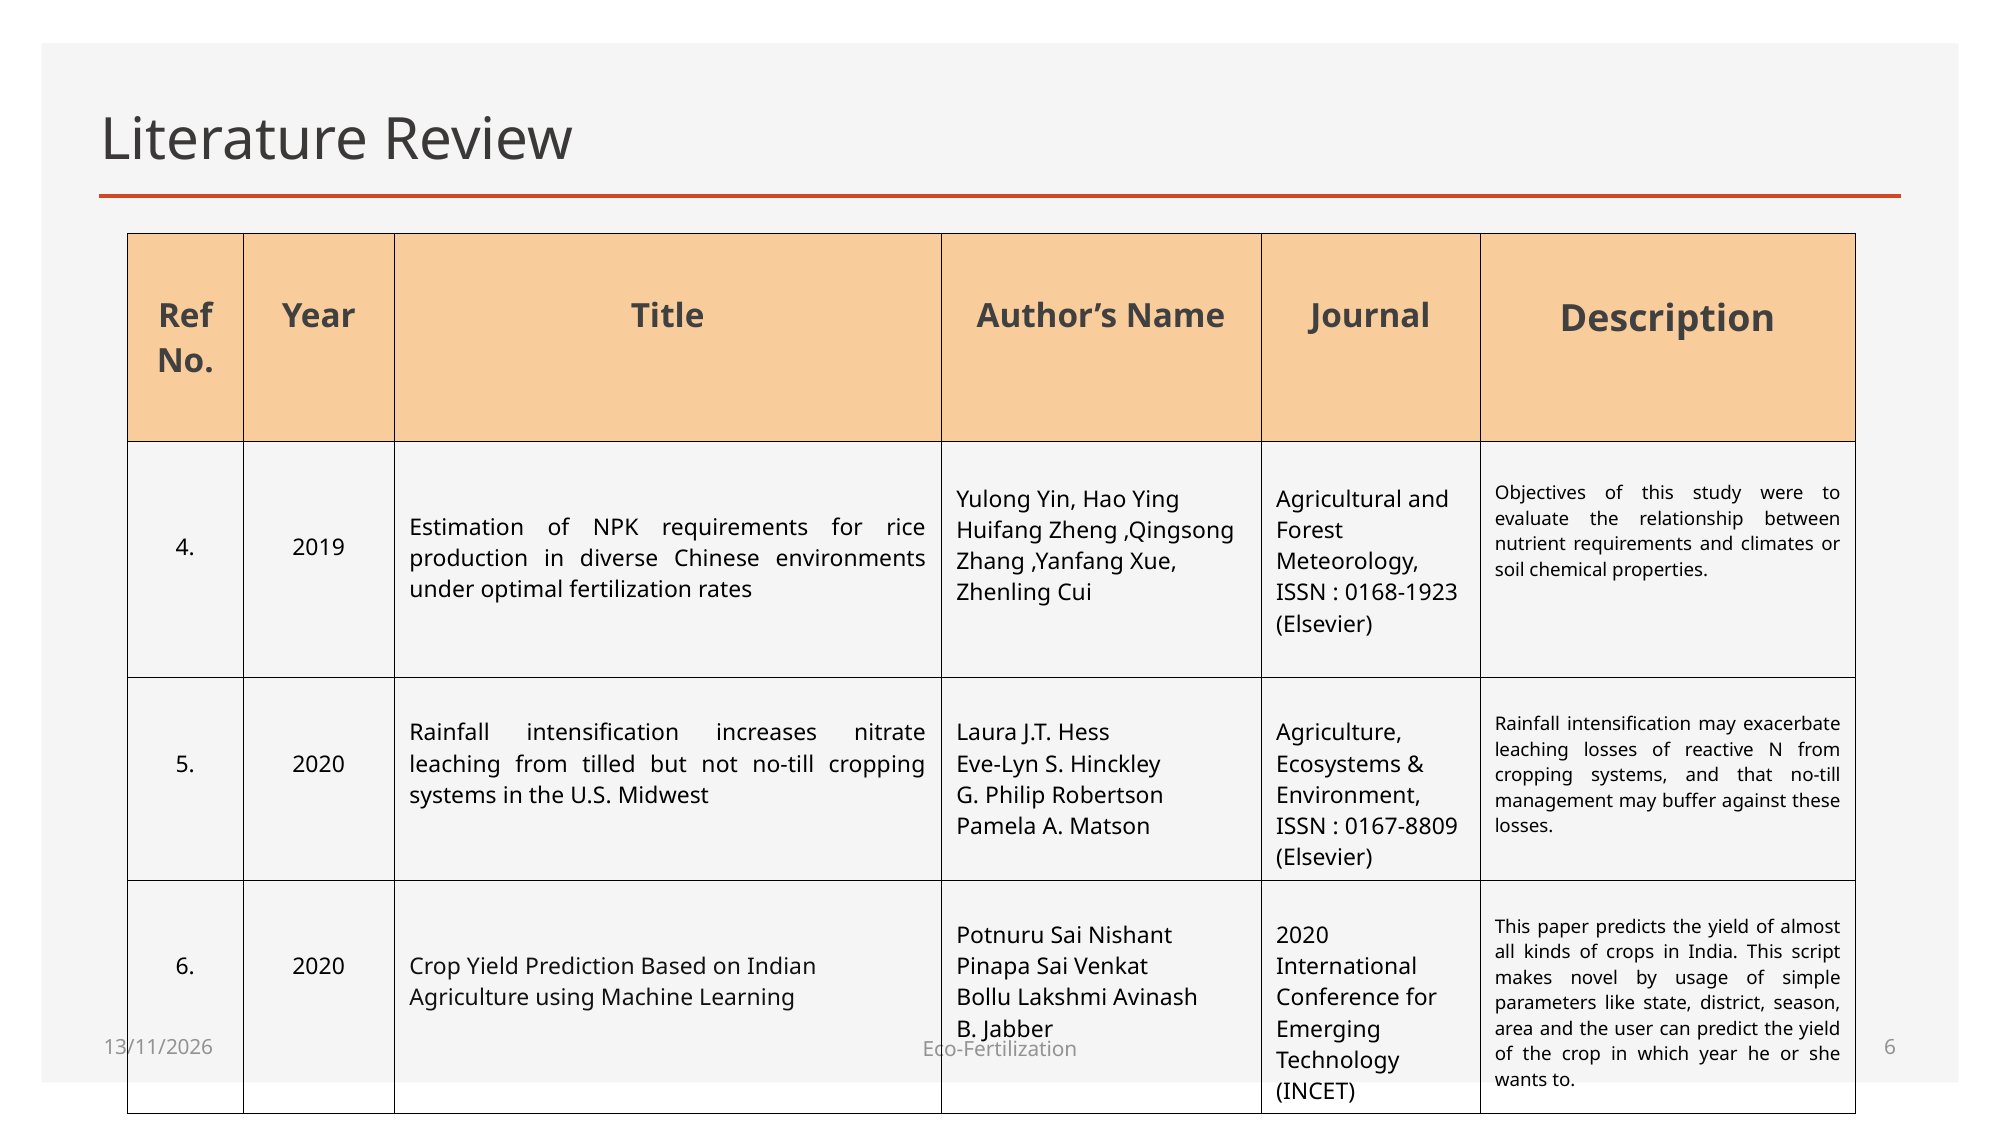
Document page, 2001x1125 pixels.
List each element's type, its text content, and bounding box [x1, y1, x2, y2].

table_cell Rainfall intensification may exacerbate leaching losses of reactive N from cropping systems, and that no-till management may buffer against these losses. [1481, 678, 1855, 880]
table_cell Laura J.T. Hess Eve-Lyn S. Hinckley G. Philip Robertson Pamela A. Matson [942, 678, 1261, 880]
table_cell 2020 [244, 881, 394, 1113]
table_header Author’s Name [942, 234, 1261, 441]
table_cell 2020 International Conference for Emerging Technology (INCET) [1262, 881, 1480, 1113]
table_cell Crop Yield Prediction Based on Indian Agriculture using Machine Learning [395, 881, 941, 1113]
table_cell Potnuru Sai Nishant Pinapa Sai Venkat Bollu Lakshmi Avinash B. Jabber [942, 881, 1261, 1113]
table_cell 5. [128, 678, 243, 880]
table_header Title [395, 234, 941, 441]
table_header Description [1481, 234, 1855, 441]
table_cell This paper predicts the yield of almost all kinds of crops in India. This script makes novel by usage of simple parameters like state, district, season, area and the user can predict the yield of the crop in which year he or she wants to. [1481, 881, 1855, 1113]
table_cell 2020 [244, 678, 394, 880]
table_cell Agriculture, Ecosystems & Environment, ISSN : 0167-8809 (Elsevier) [1262, 678, 1480, 880]
table_header Journal [1262, 234, 1480, 441]
table_header Ref No. [128, 234, 243, 441]
table_cell Yulong Yin, Hao Ying Huifang Zheng ,Qingsong Zhang ,Yanfang Xue, Zhenling Cui [942, 442, 1261, 677]
table_cell 2019 [244, 442, 394, 677]
table_cell 4. [128, 442, 243, 677]
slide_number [88, 1017, 127, 1078]
title Literature Review [85, 73, 1214, 179]
table_cell Objectives of this study were to evaluate the relationship between nutrient requirements and climates or soil chemical properties. [1481, 442, 1855, 677]
table_cell 6. [128, 881, 243, 1113]
slide_number 5 [1856, 1017, 1911, 1078]
table_cell Estimation of NPK requirements for rice production in diverse Chinese environments under optimal fertilization rates [395, 442, 941, 677]
table_cell Rainfall intensification increases nitrate leaching from tilled but not no-till cropping systems in the U.S. Midwest [395, 678, 941, 880]
table_header Year [244, 234, 394, 441]
table_cell Agricultural and Forest Meteorology, ISSN : 0168-1923 (Elsevier) [1262, 442, 1480, 677]
